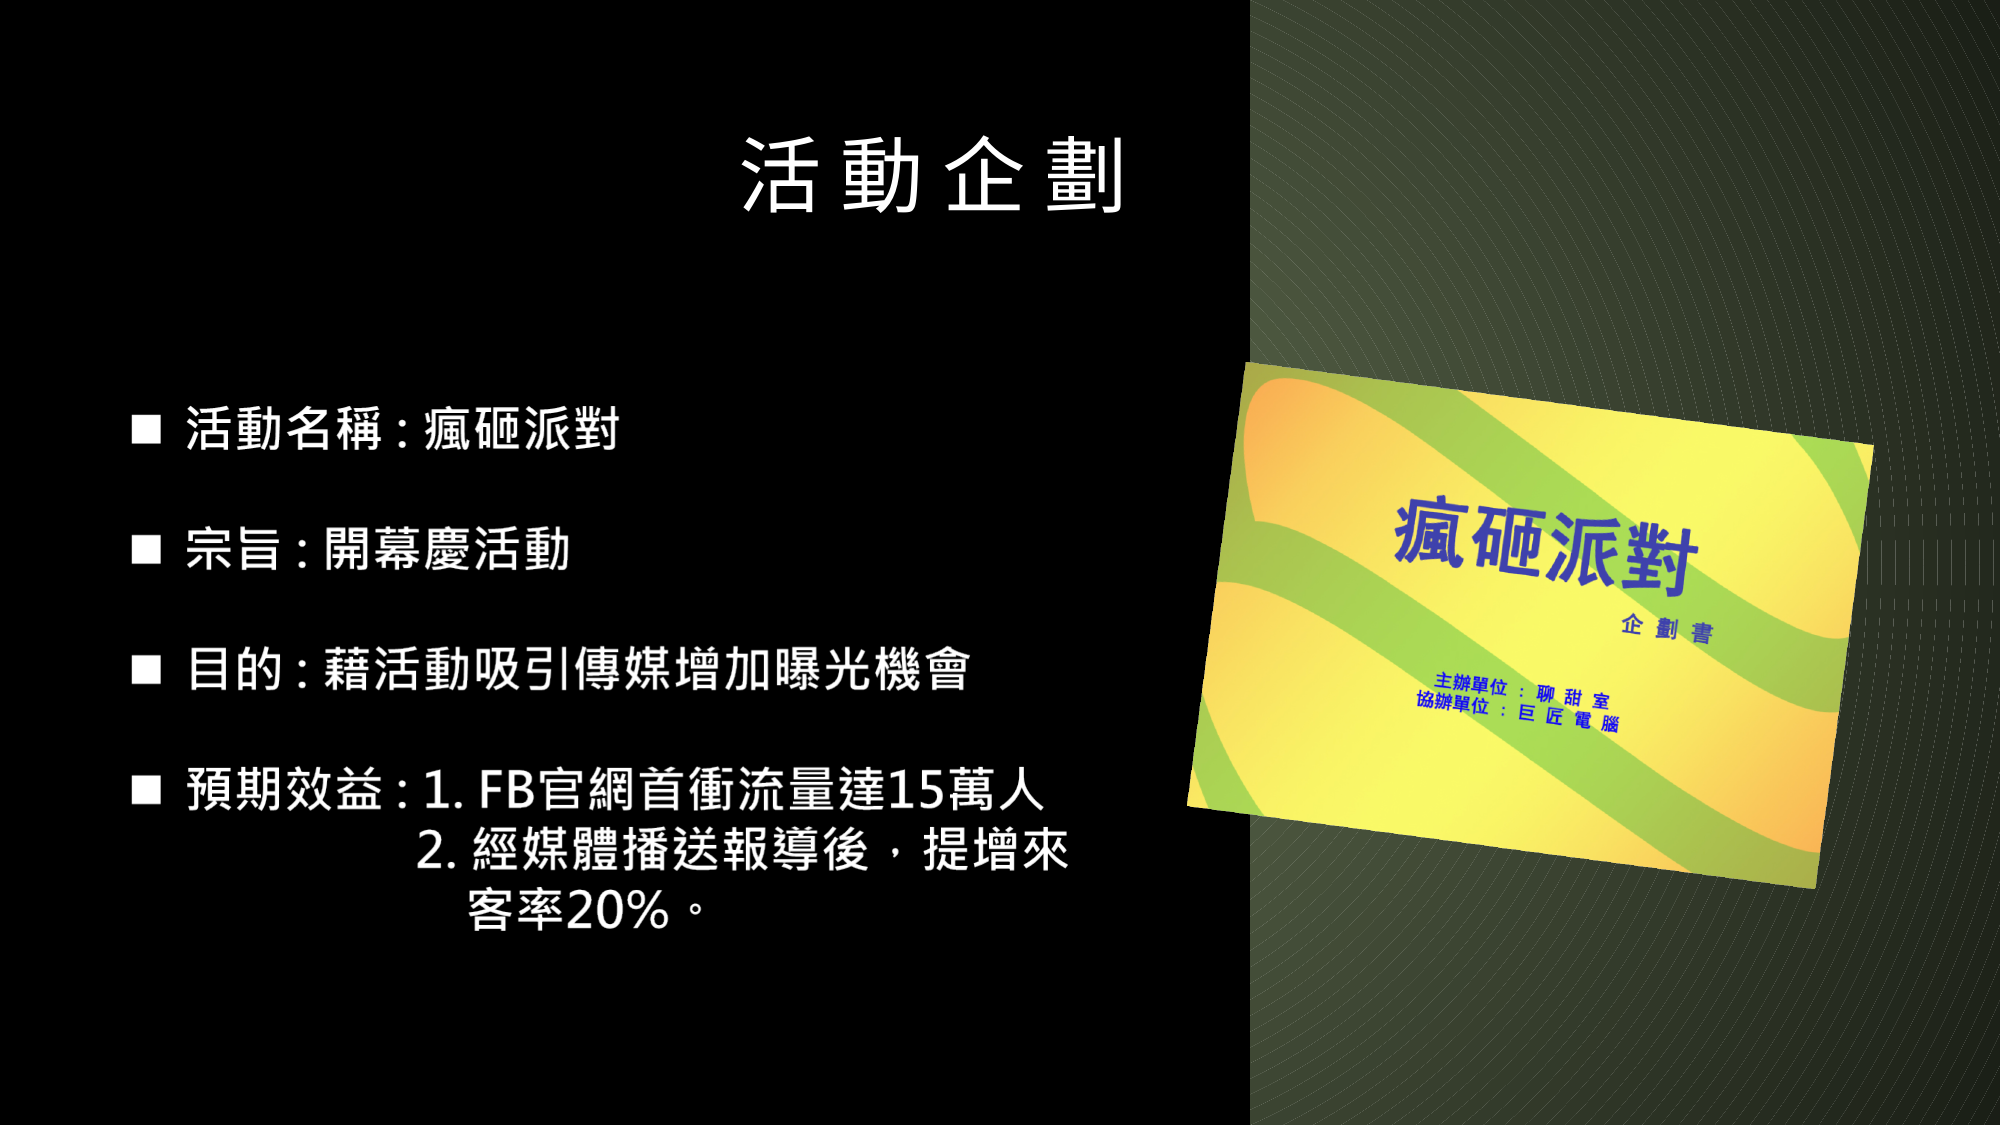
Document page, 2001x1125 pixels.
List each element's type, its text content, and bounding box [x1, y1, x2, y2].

title 活 動 企 劃 [718, 99, 1443, 233]
picture [1187, 362, 1873, 889]
picture [98, 383, 1113, 997]
